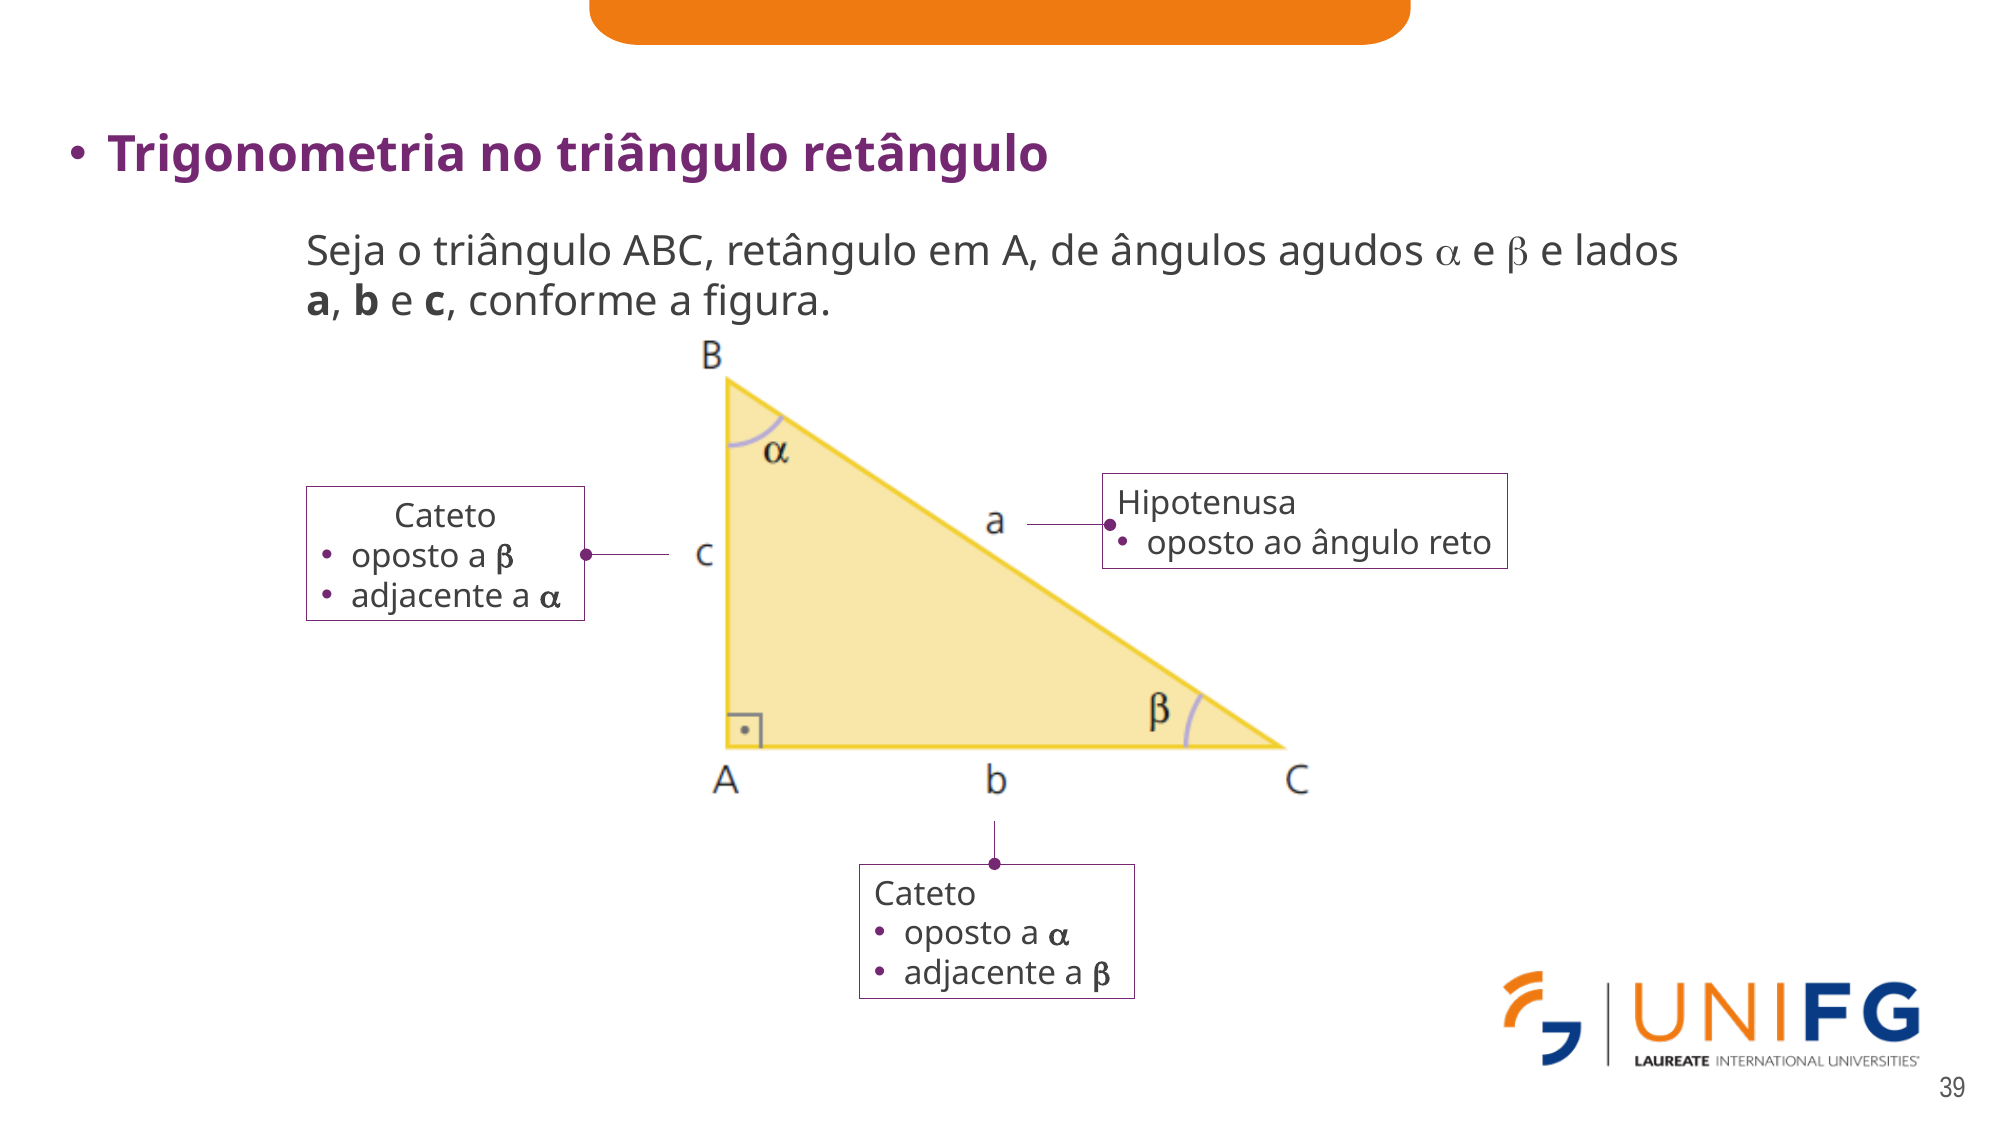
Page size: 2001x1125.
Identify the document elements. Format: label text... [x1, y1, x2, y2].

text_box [857, 821, 1137, 1001]
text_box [304, 486, 669, 623]
text_box Seja o triângulo ABC, retângulo em A, de ângulos agudos  e  e lados a, b e c, conforme a figura. [291, 216, 1709, 332]
picture [694, 328, 1315, 803]
list Trigonometria no triângulo retângulo [55, 120, 1945, 1019]
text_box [1027, 473, 1500, 570]
picture [1494, 1019, 1928, 1074]
